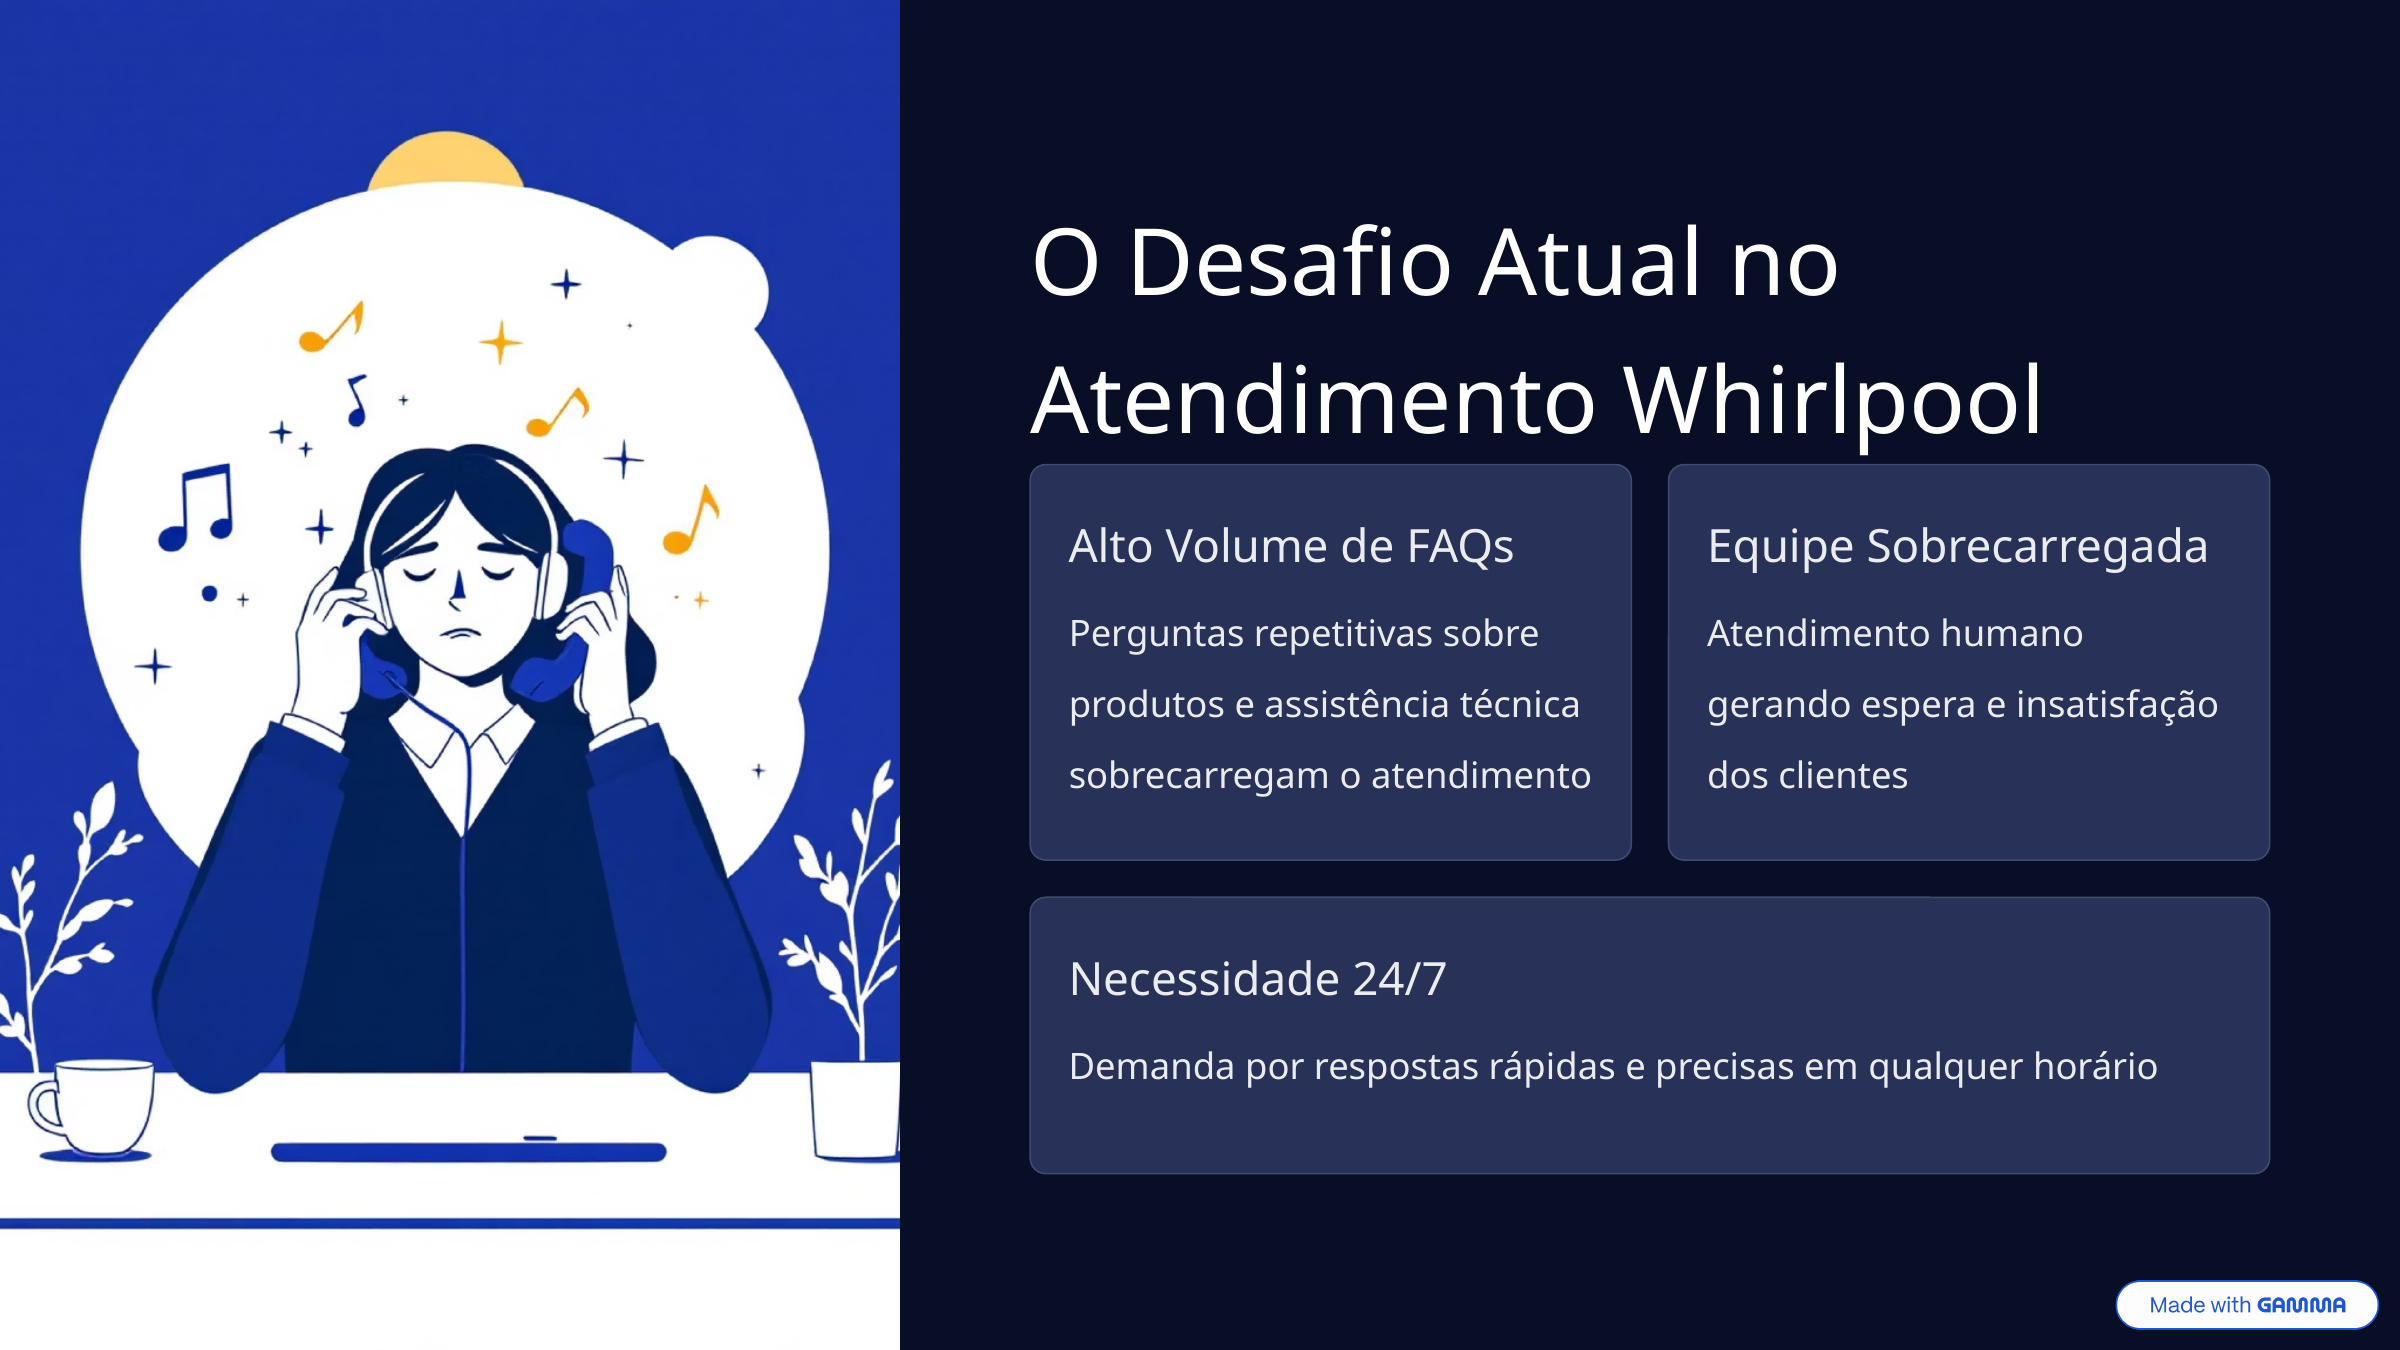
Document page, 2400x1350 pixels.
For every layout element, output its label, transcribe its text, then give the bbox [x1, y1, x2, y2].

text_box [1030, 897, 2270, 1174]
picture [2106, 1271, 2389, 1339]
text_box [1668, 464, 2270, 861]
text_box Necessidade 24/7 [1068, 935, 1534, 994]
text_box [1030, 464, 1632, 861]
text_box Equipe Sobrecarregada [1707, 503, 2225, 562]
text_box Alto Volume de FAQs [1068, 503, 1534, 562]
text_box Demanda por respostas rápidas e precisas em qualquer horário [1068, 1016, 2232, 1136]
text_box Perguntas repetitivas sobre produtos e assistência técnica sobrecarregam o atendimento [1068, 583, 1593, 822]
text_box Atendimento humano gerando espera e insatisfação dos clientes [1706, 583, 2232, 762]
text_box O Desafio Atual no Atendimento Whirlpool [1030, 176, 2270, 409]
picture [0, 0, 901, 1350]
